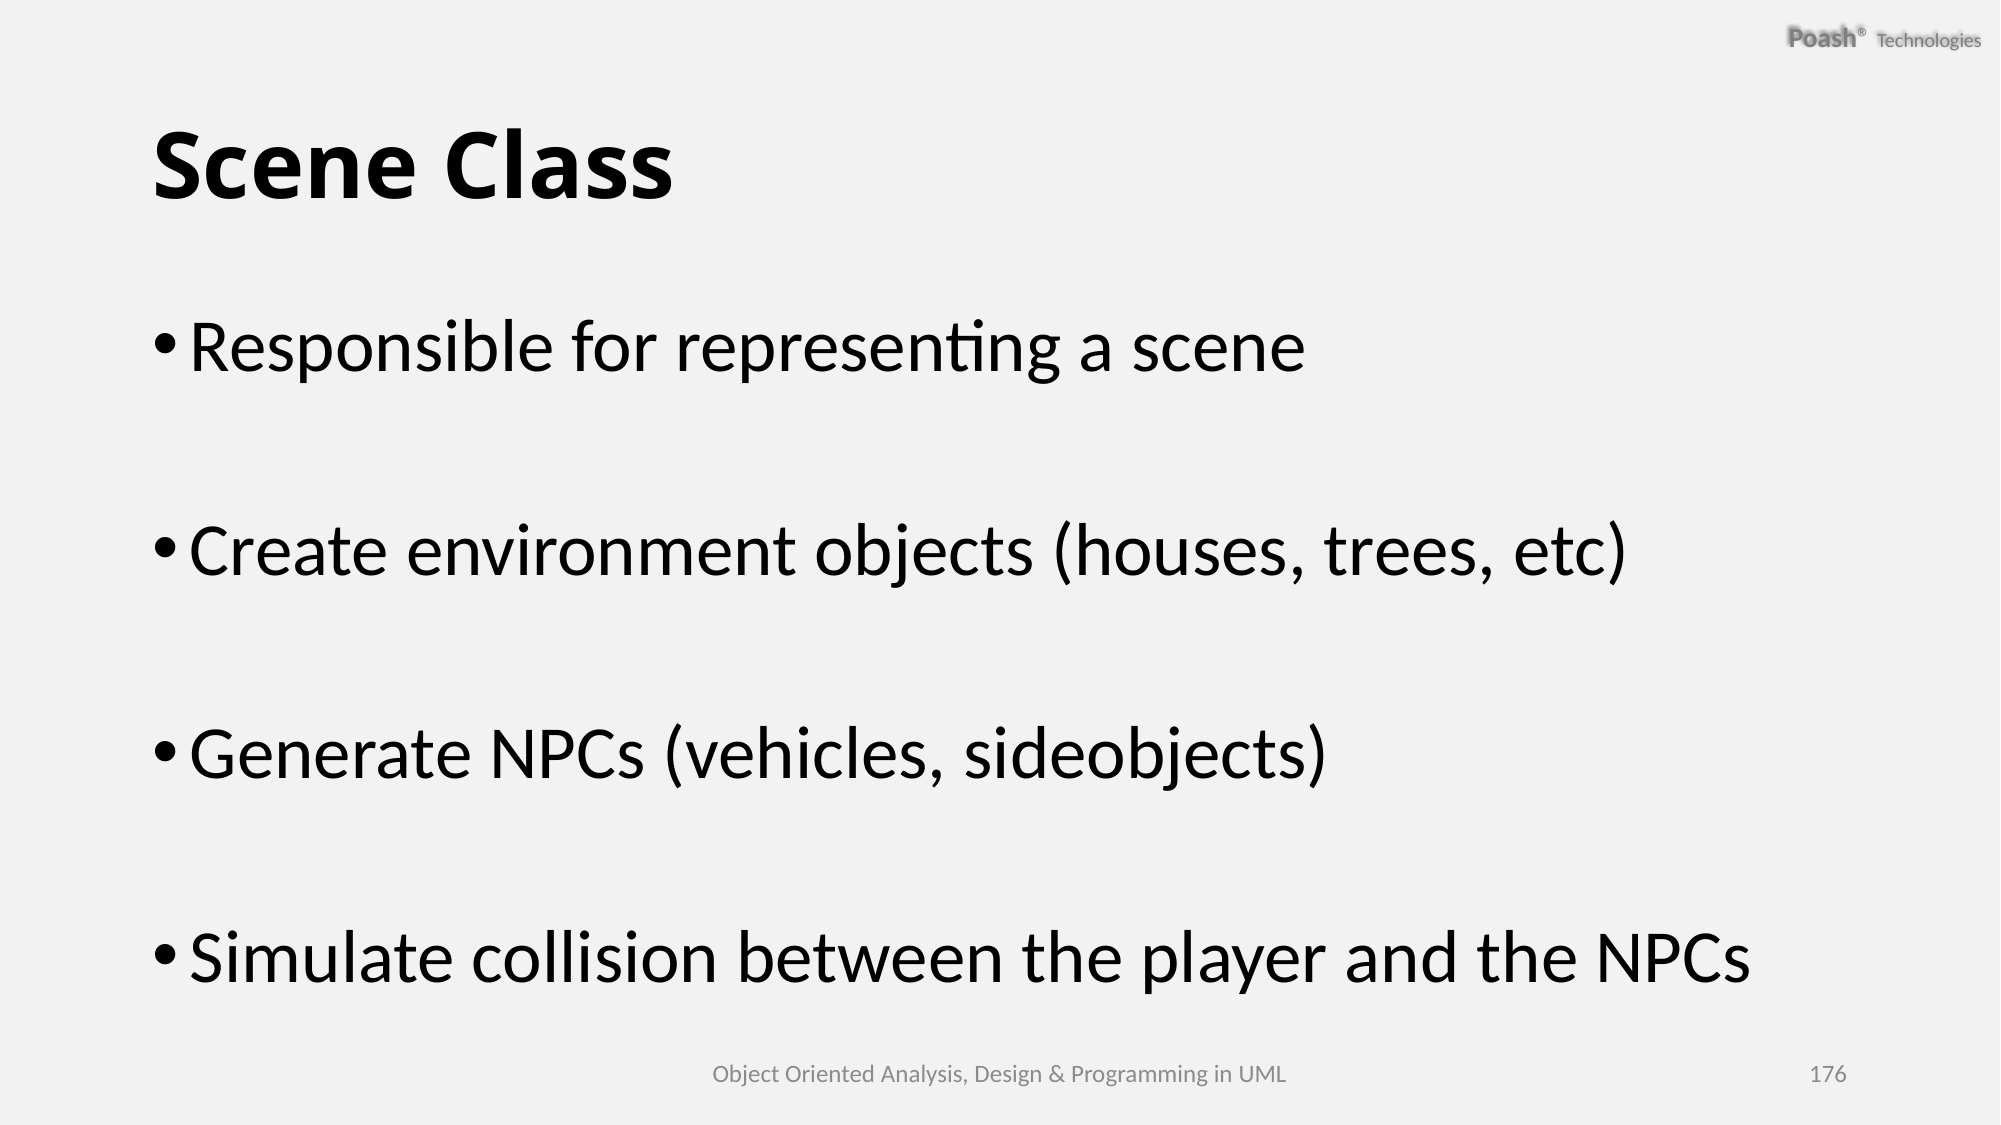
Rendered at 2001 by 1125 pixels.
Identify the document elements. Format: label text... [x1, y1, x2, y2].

footer Object Oriented Analysis, Design & Programming in UML [662, 1042, 1338, 1103]
list Responsible for representing a scene Create environment objects (houses, trees, etc) Generate NPCs (vehicles, sideobjects) Simulate collision between the player and the NPCs [137, 299, 1863, 1014]
slide_number 176 [1412, 1042, 1863, 1103]
title Scene Class [137, 59, 1863, 278]
